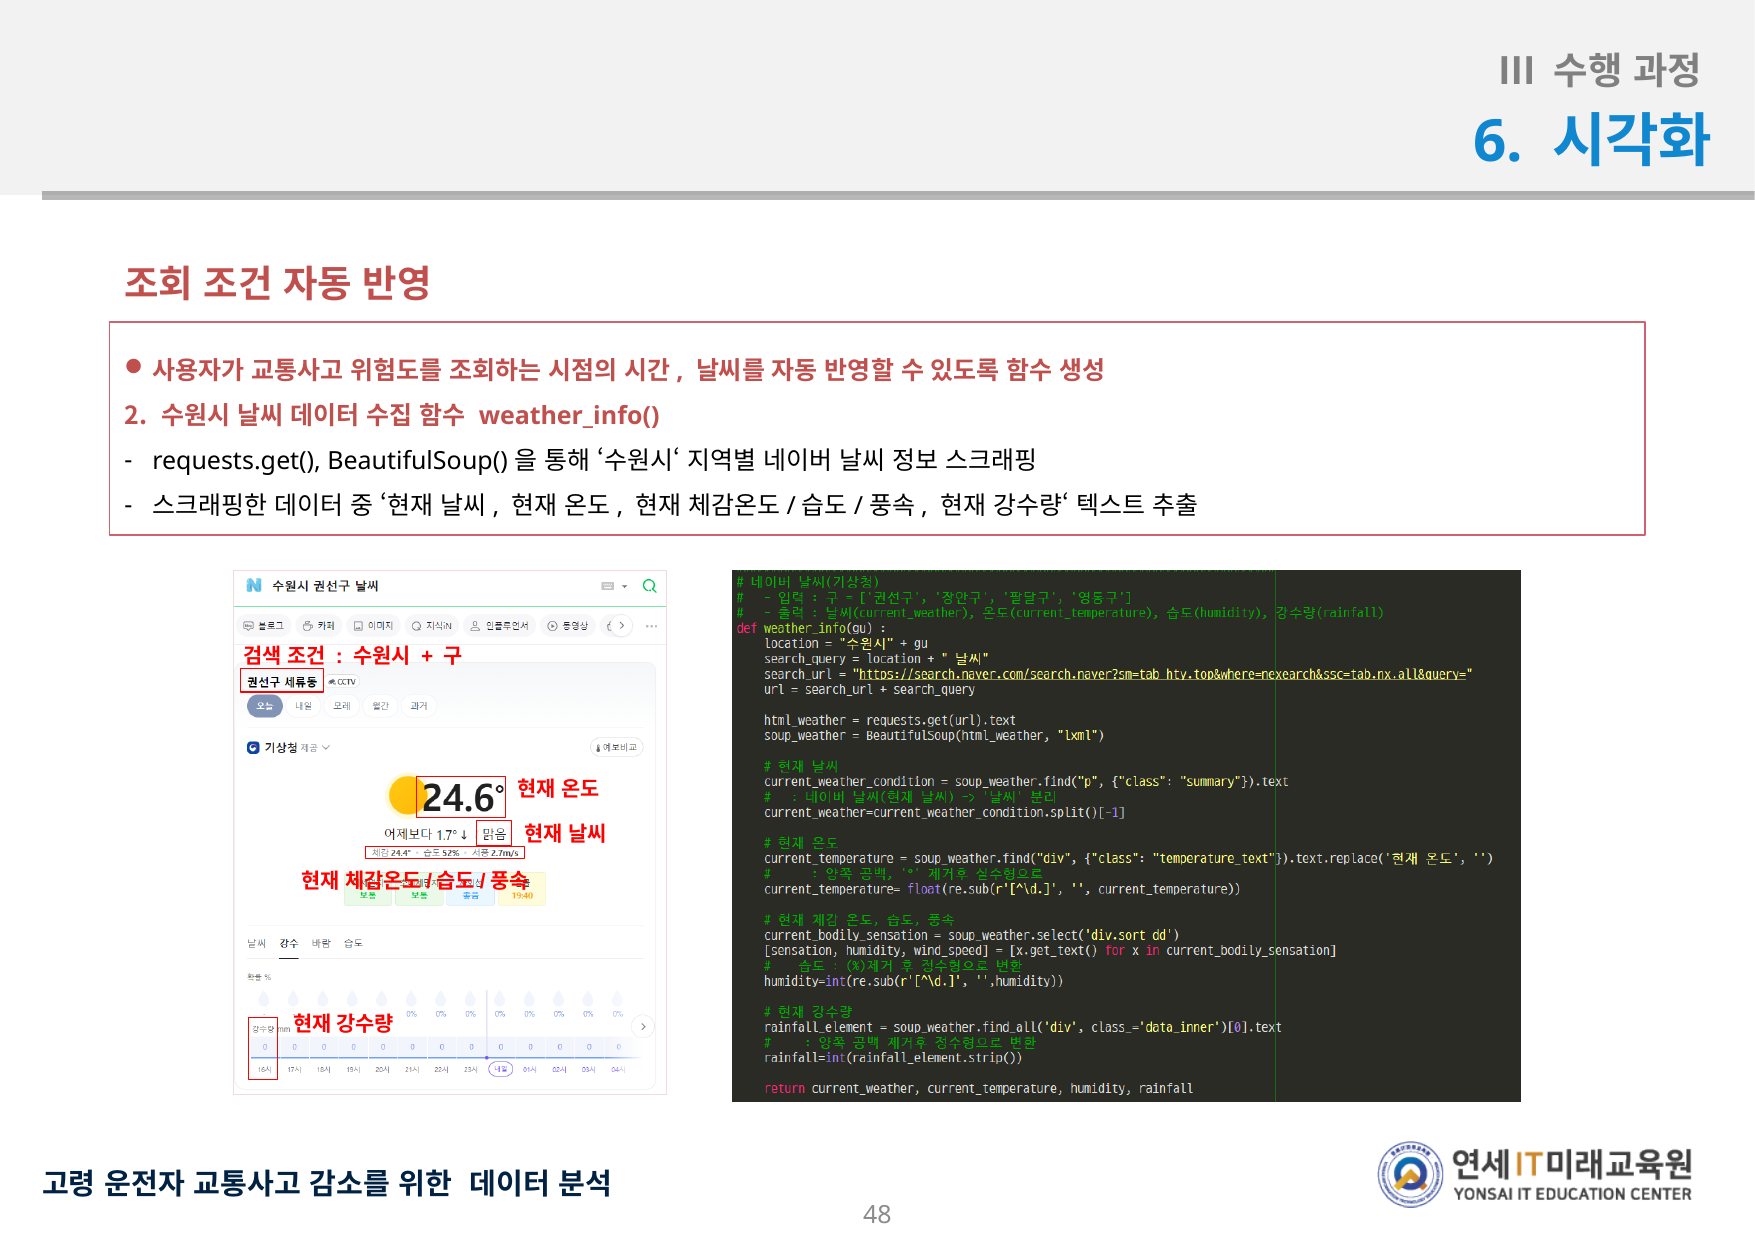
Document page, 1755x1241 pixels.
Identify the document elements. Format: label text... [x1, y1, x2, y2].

picture [233, 570, 668, 1096]
text_box 사용자가 교통사고 위험도를 조회하는 시점의 시간, 날씨를 자동 반영할 수 있도록 함수 생성 수원시 날씨 데이터 수집 함수 weather_info() requests.get(), BeautifulSoup()을 통해 ‘수원시‘ 지역별 네이버 날씨 정보 스크래핑 스크래핑한 데이터 중 ‘현재 날씨, 현재 온도, 현재 체감온도/습도/풍속, 현재 강수량‘ 텍스트 추출 [108, 320, 1647, 537]
picture [1377, 1141, 1702, 1208]
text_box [391, 39, 1728, 182]
picture [42, 182, 1755, 209]
picture [732, 570, 1522, 1102]
slide_number 48 [702, 1185, 1053, 1241]
text_box 조회 조건 자동 반영 [108, 244, 1647, 320]
